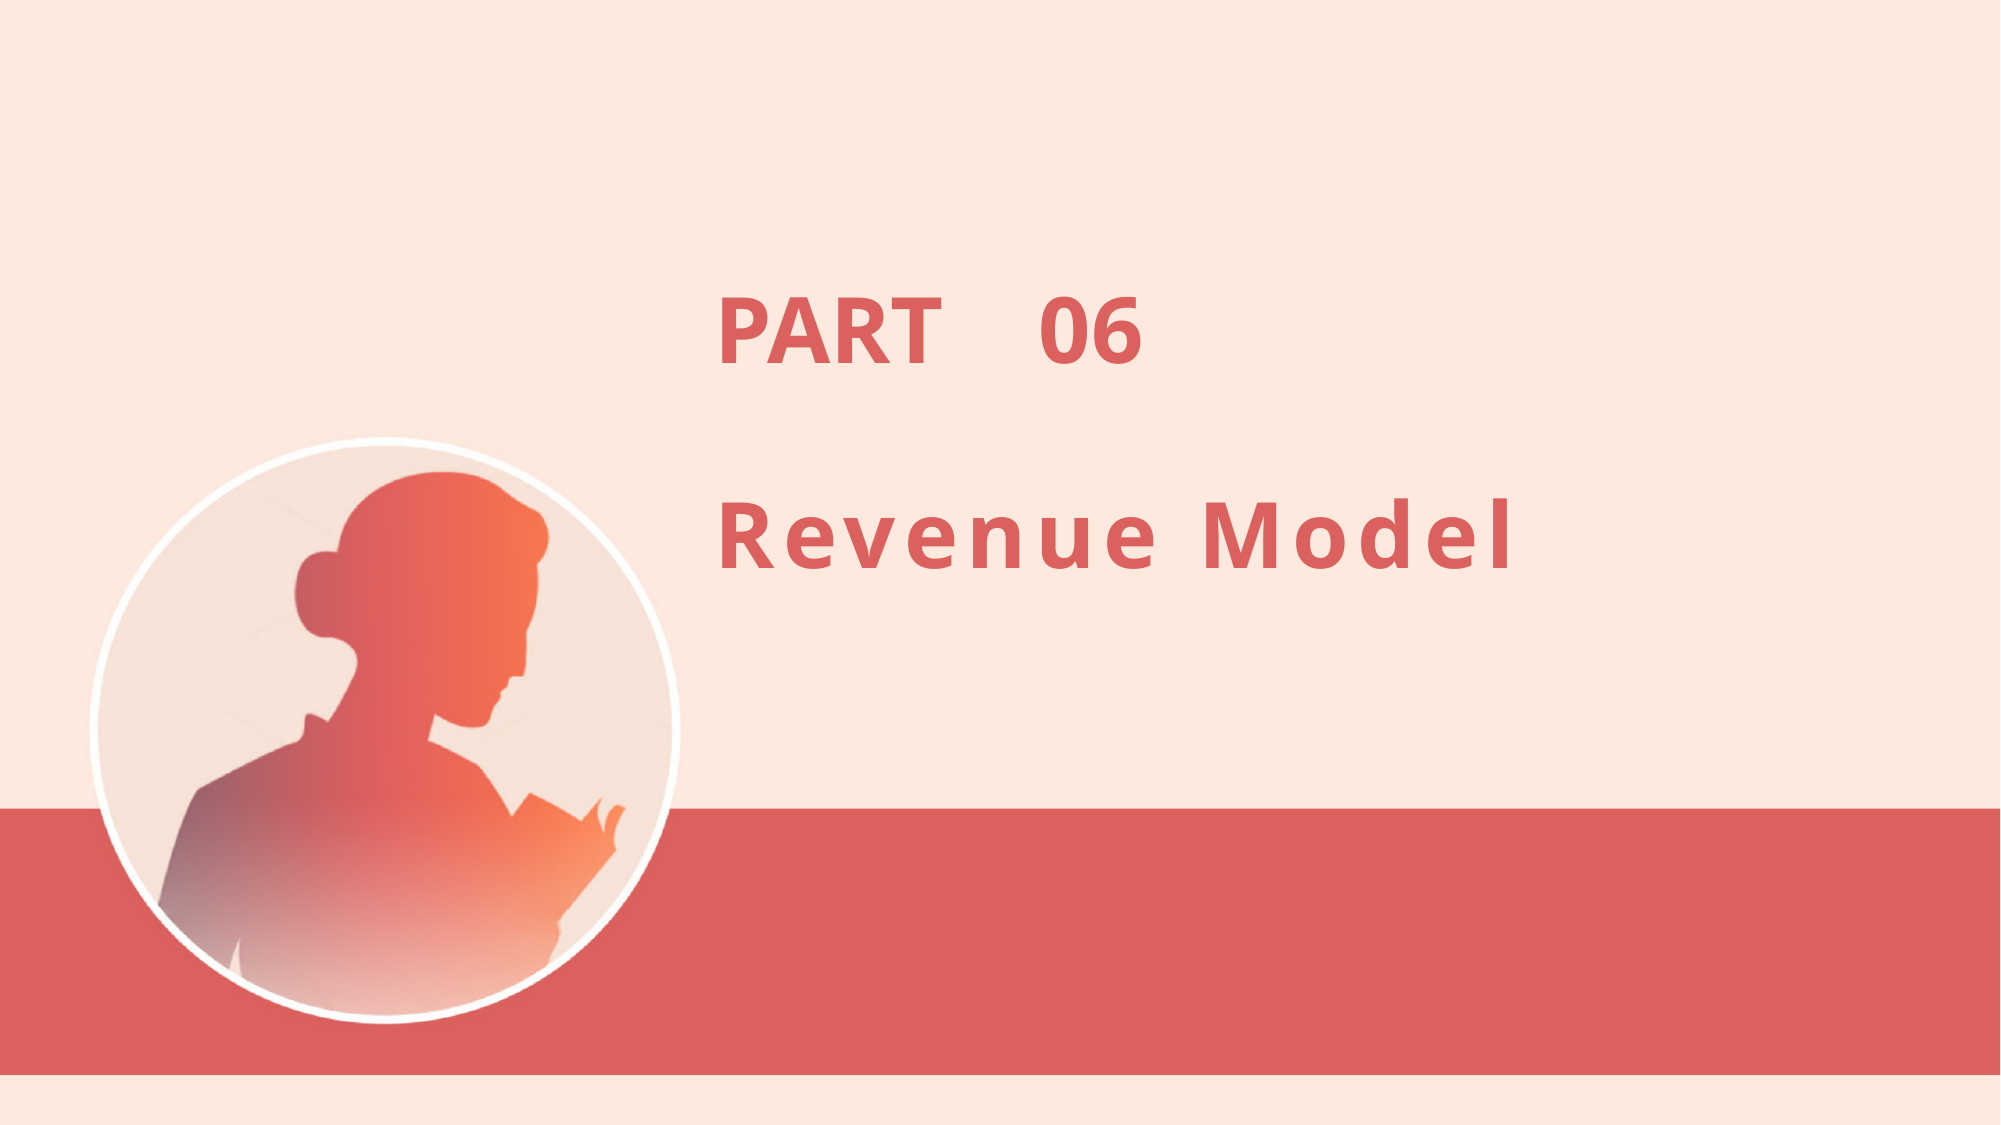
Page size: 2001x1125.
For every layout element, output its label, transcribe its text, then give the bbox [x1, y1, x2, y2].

text_box Revenue Model [699, 385, 1815, 666]
picture [0, 0, 2001, 1125]
text_box PART 06 [699, 267, 1434, 385]
